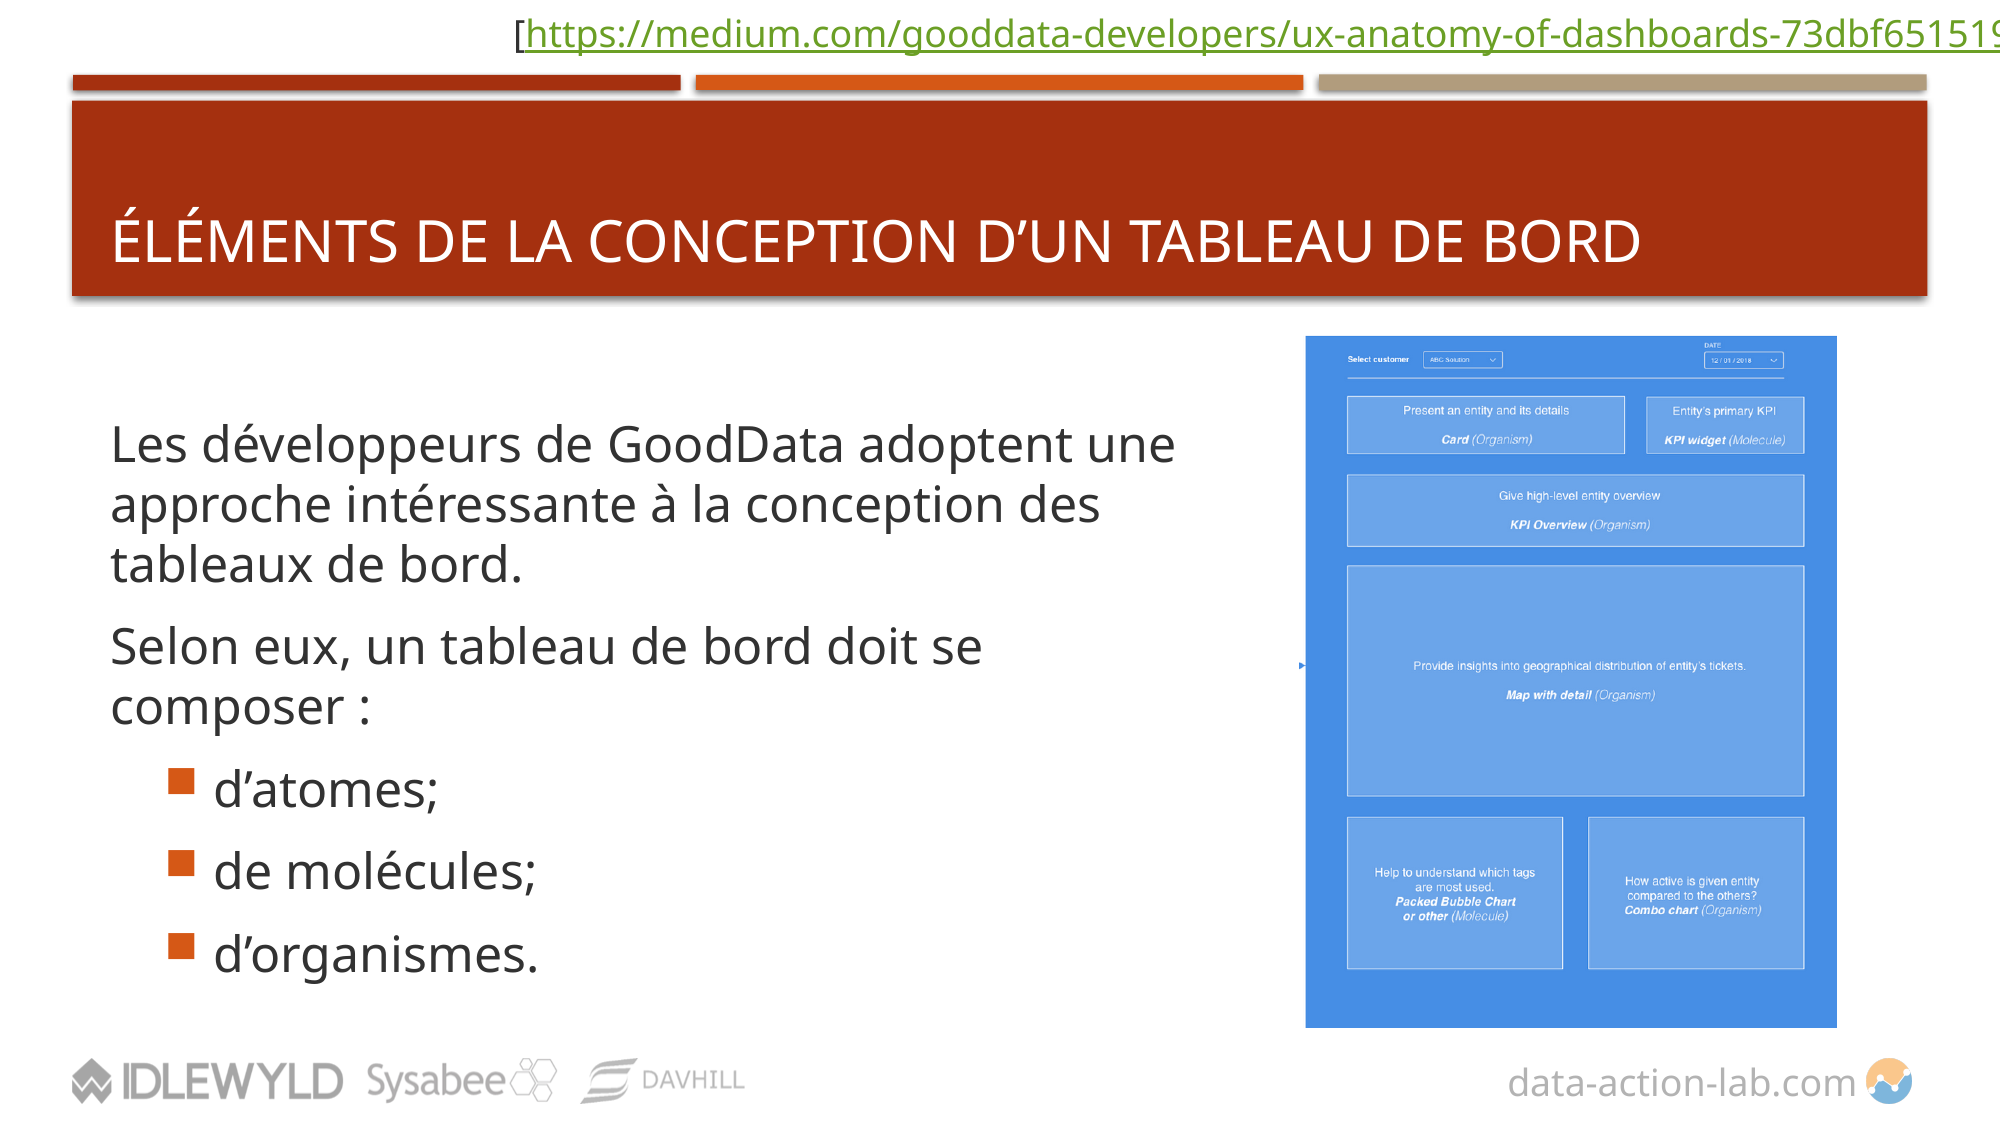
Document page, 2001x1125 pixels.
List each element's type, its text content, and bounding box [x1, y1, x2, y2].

text_box [https://medium.com/gooddata-developers/ux-anatomy-of-dashboards-73dbf6515199] [493, 0, 2000, 71]
title ÉLÉMENTS DE LA CONCEPTION D’UN TABLEAU DE BORD [95, 115, 1905, 282]
list Les développeurs de GoodData adoptent une approche intéressante à la conception des tableaux de bord. Selon eux, un tableau de bord doit se composer : d’atomes; de molécules; d’organismes. [95, 357, 1242, 1037]
picture [1298, 322, 1845, 1038]
picture [72, 1058, 745, 1104]
